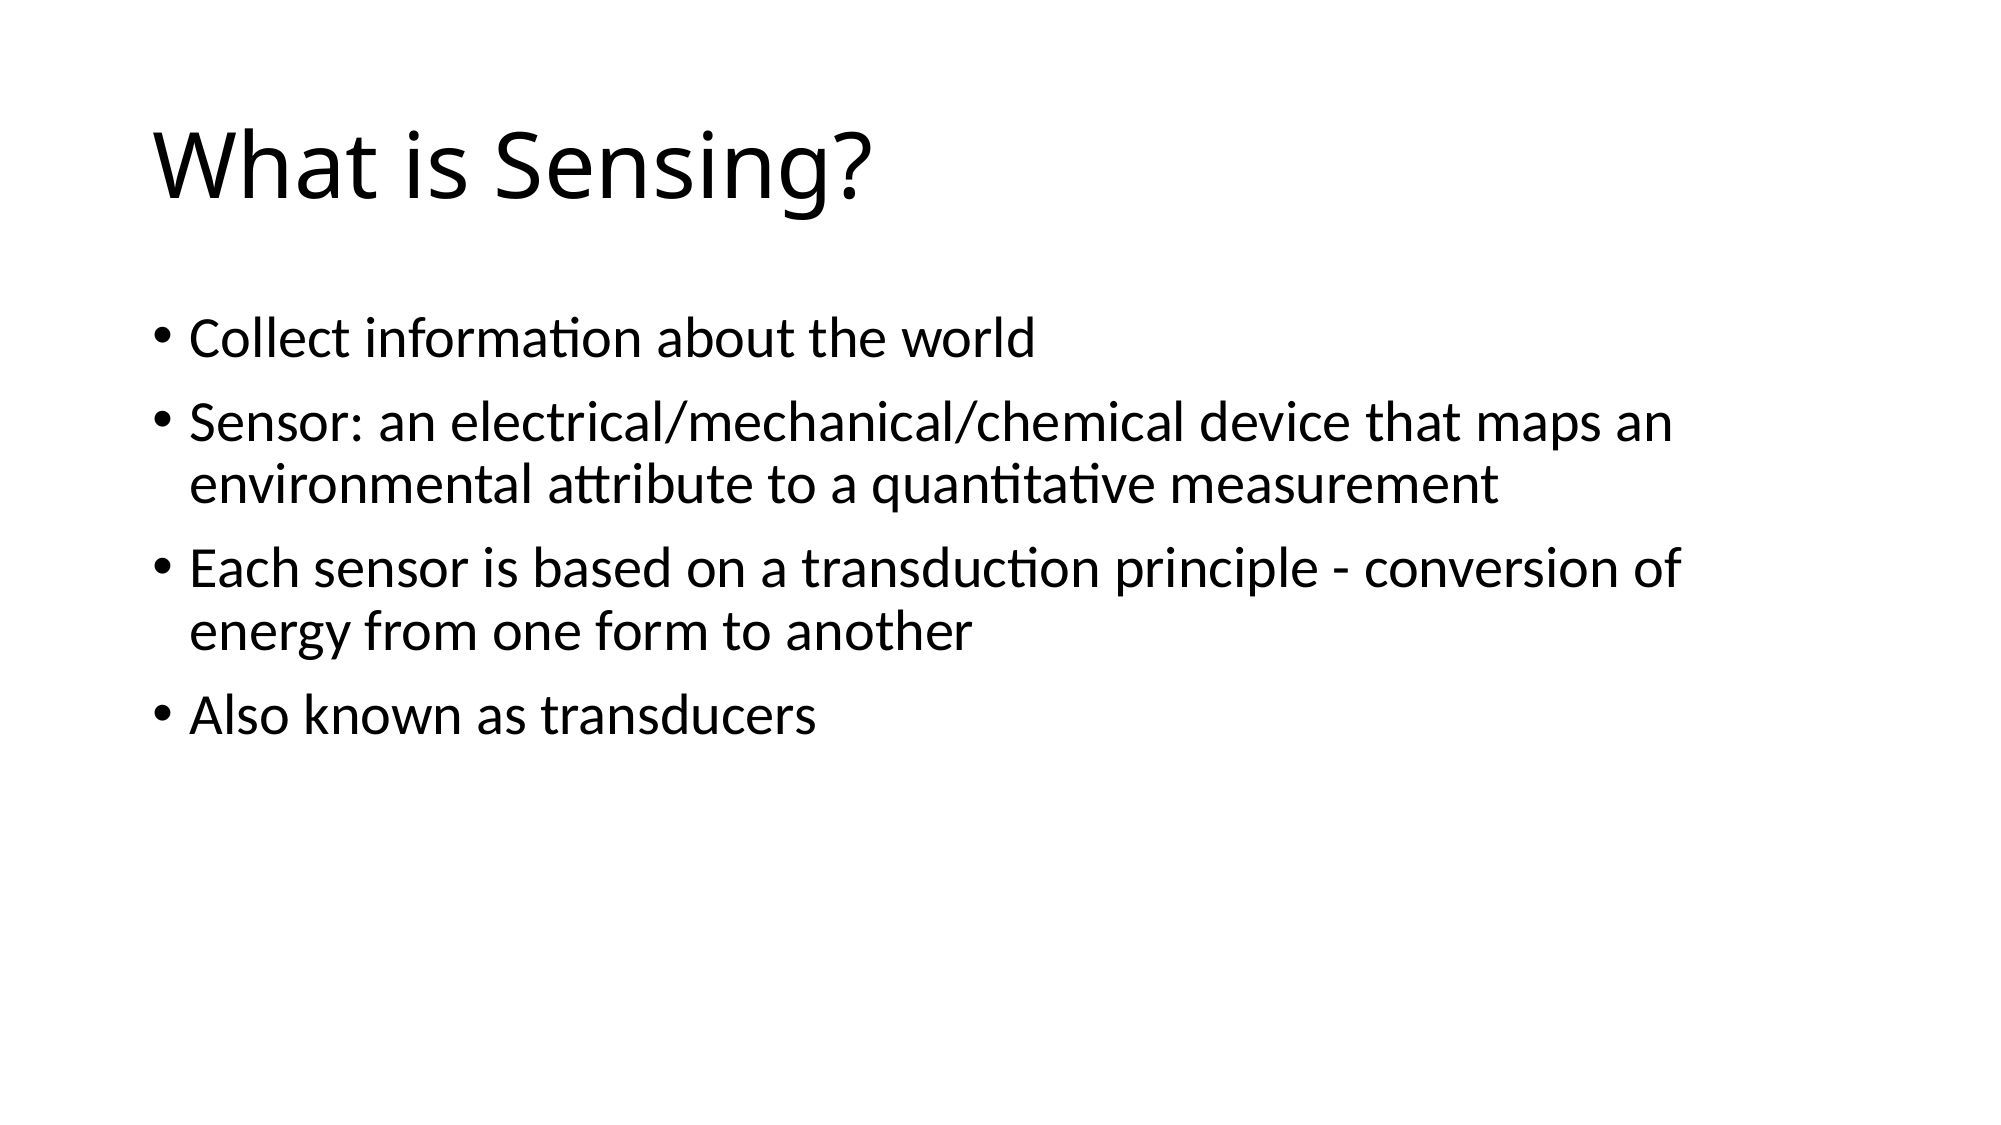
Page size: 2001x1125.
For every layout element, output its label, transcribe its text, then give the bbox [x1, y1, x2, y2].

list Collect information about the world Sensor: an electrical/mechanical/chemical device that maps an environmental attribute to a quantitative measurement Each sensor is based on a transduction principle - conversion of energy from one form to another Also known as transducers [137, 299, 1863, 1014]
title What is Sensing? [137, 59, 1863, 278]
